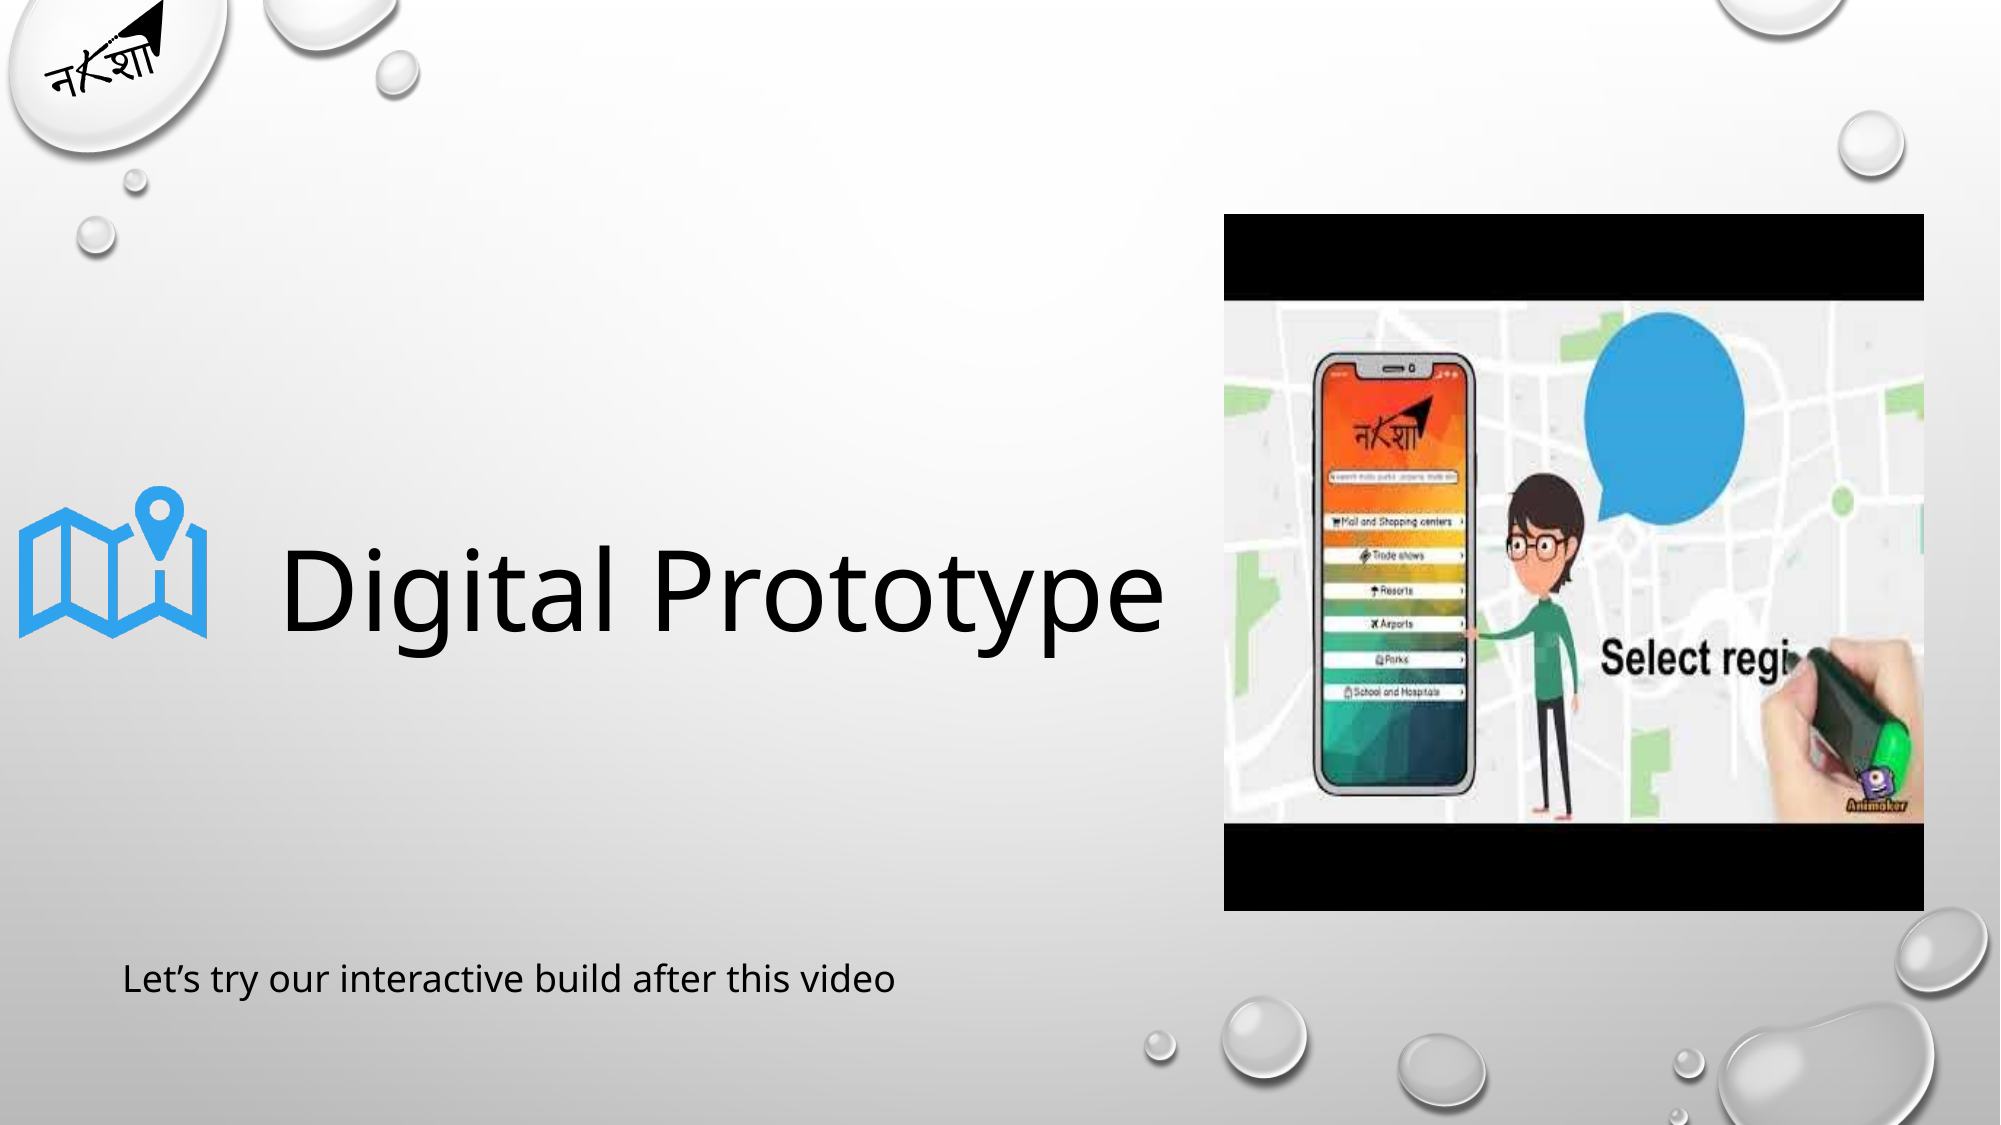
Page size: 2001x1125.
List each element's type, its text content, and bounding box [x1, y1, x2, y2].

title Digital Prototype [193, 398, 1217, 793]
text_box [1223, 213, 1925, 912]
picture [0, 0, 2000, 1125]
text_box Let’s try our interactive build after this video [107, 947, 949, 1008]
